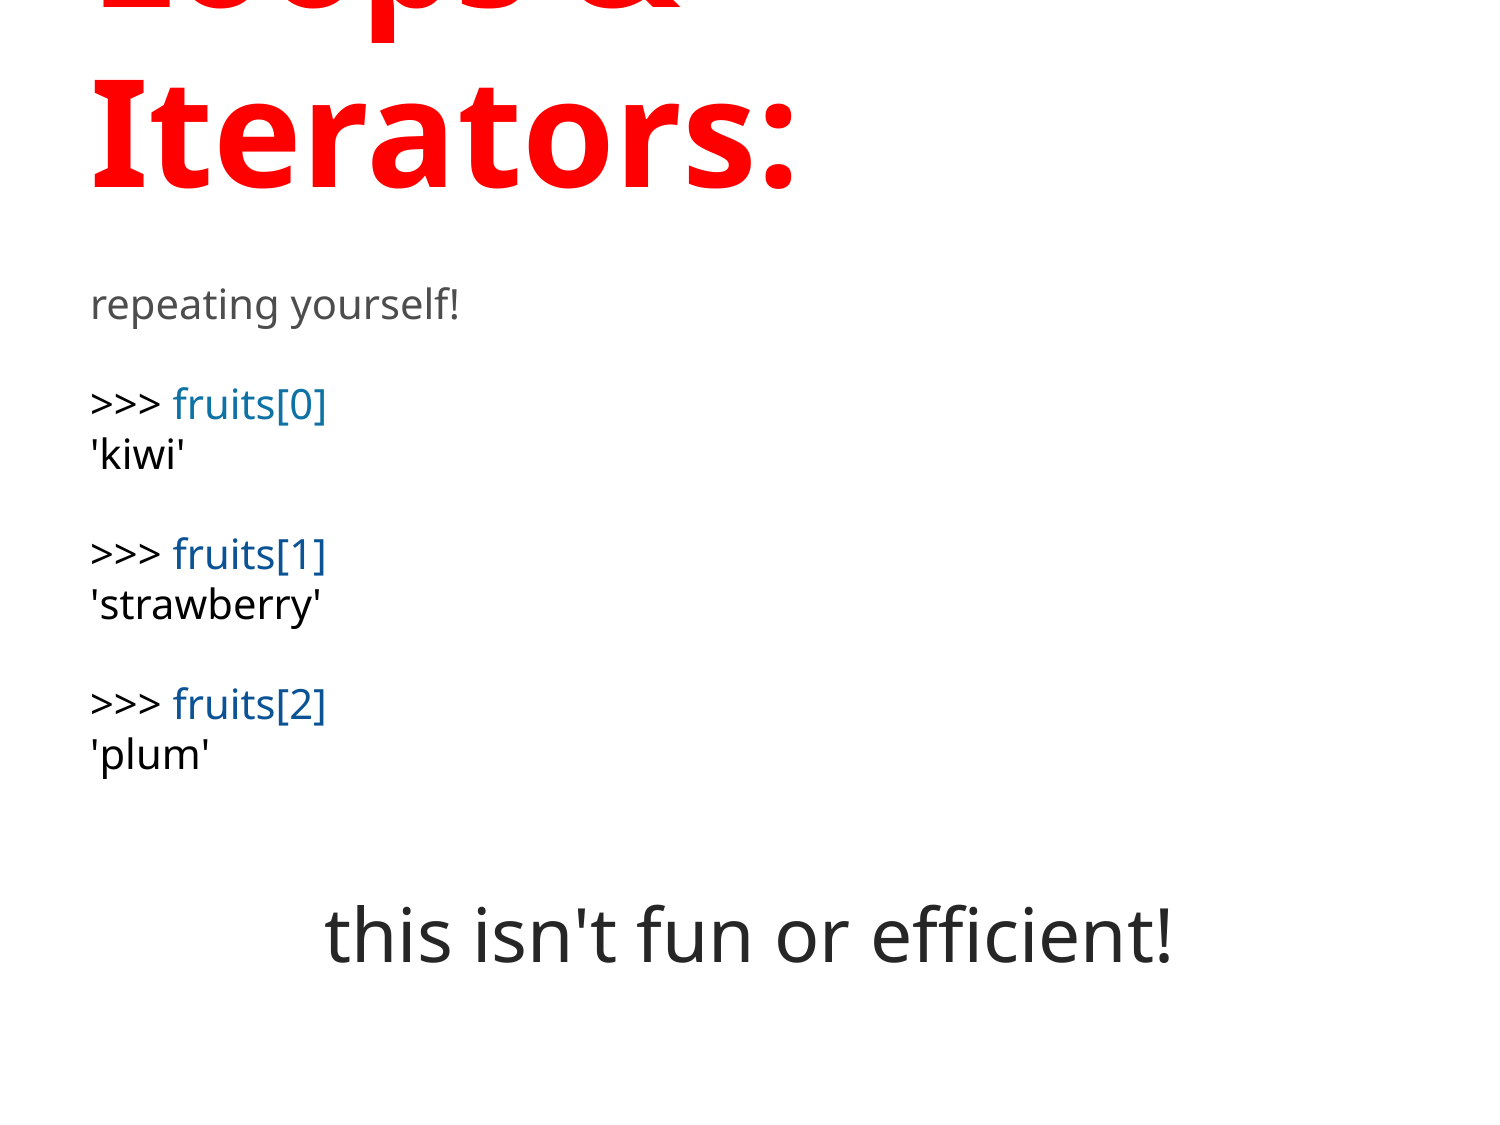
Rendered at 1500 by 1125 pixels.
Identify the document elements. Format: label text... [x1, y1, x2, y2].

title Loops & Iterators: [75, 45, 1425, 233]
list repeating yourself! >>> fruits[0] 'kiwi' >>> fruits[1] 'strawberry' >>> fruits[2] 'plum' this isn't fun or efficient! [75, 262, 1425, 1078]
